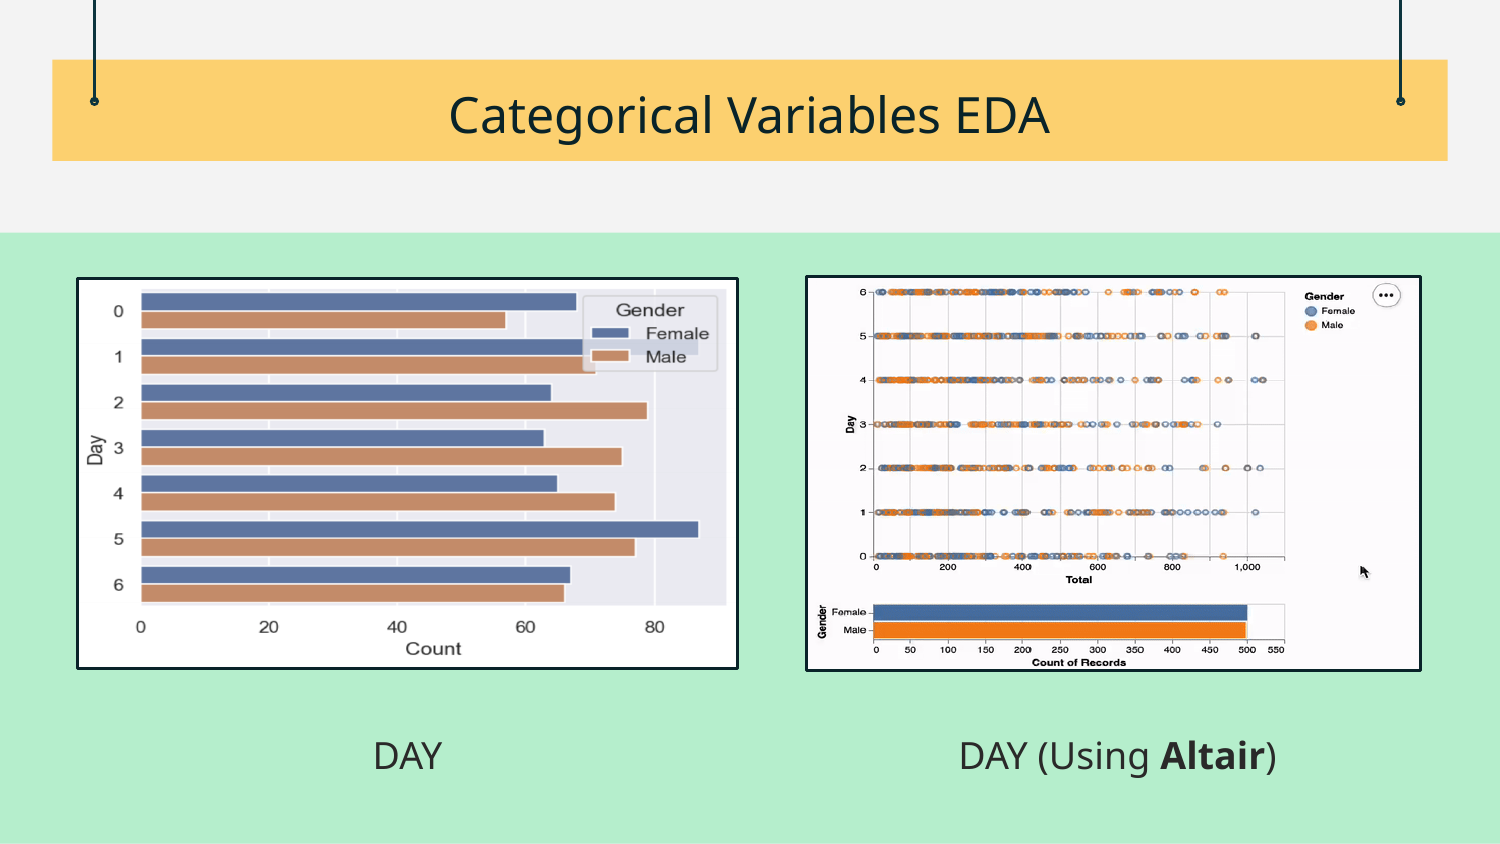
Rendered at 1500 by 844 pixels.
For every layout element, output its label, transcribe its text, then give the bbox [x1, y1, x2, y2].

picture [78, 279, 737, 668]
text_box DAY (Using Altair) [926, 677, 1309, 793]
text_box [52, 0, 1448, 162]
text_box DAY [216, 676, 599, 793]
picture [808, 277, 1419, 669]
